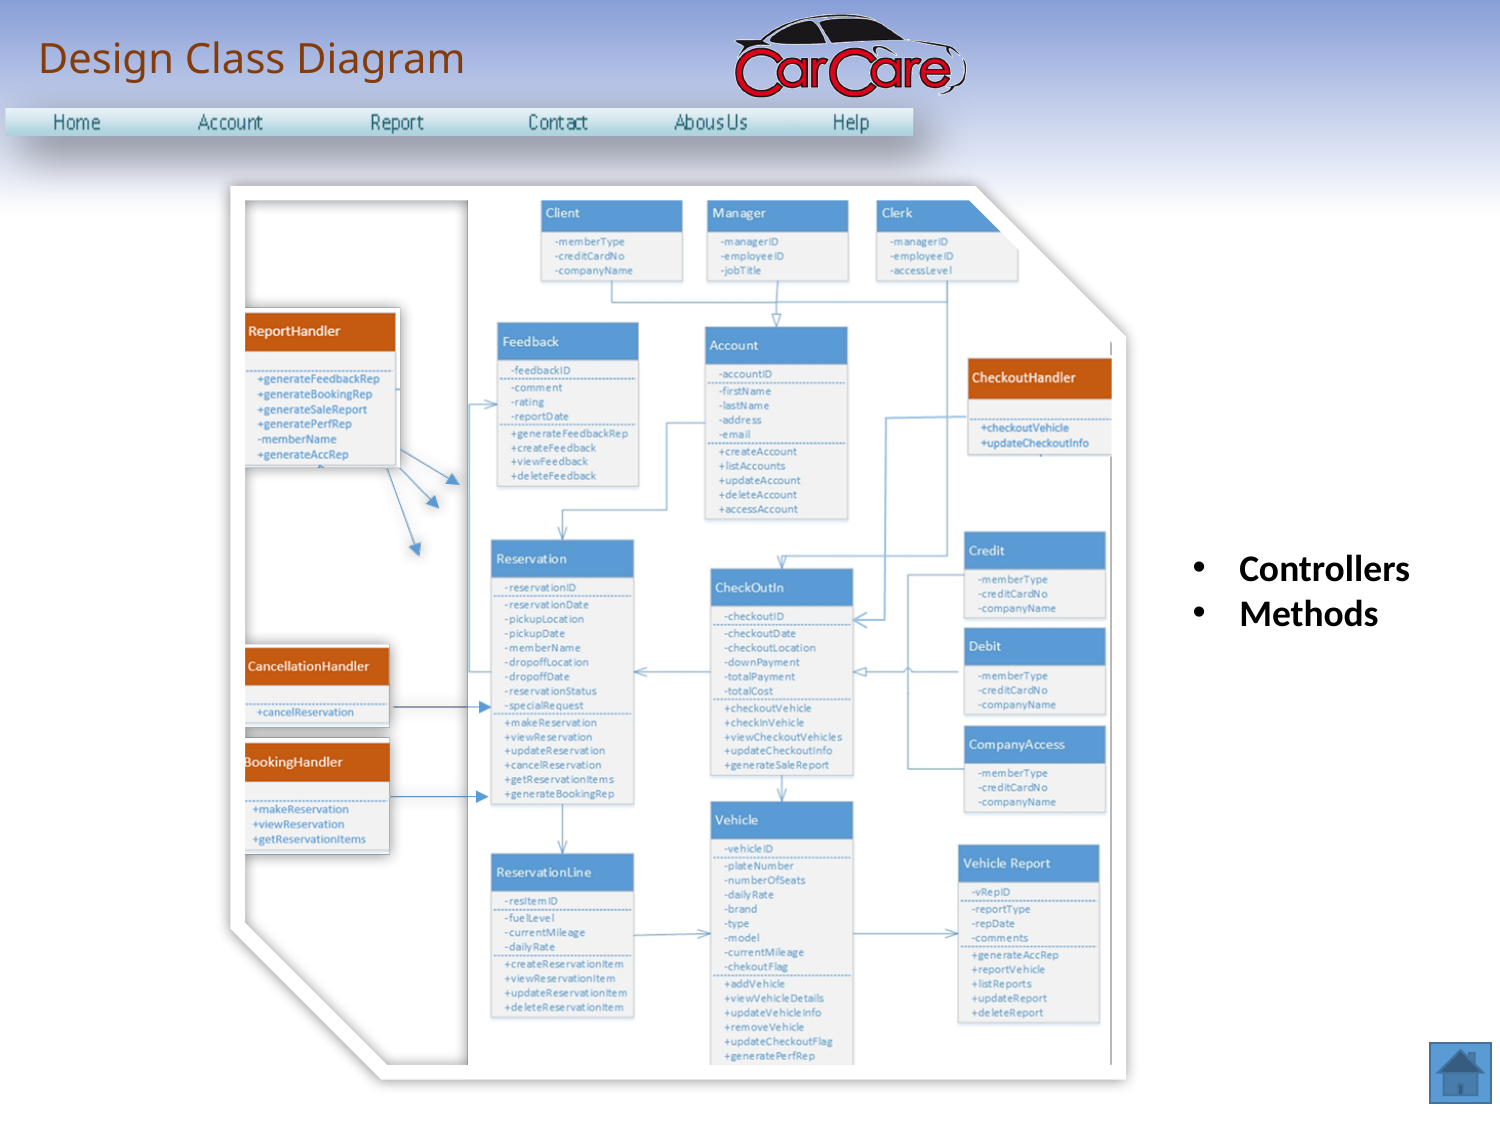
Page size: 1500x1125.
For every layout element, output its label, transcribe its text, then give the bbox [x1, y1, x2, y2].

text_box Controllers Methods [1177, 536, 1426, 642]
picture [5, 7, 975, 136]
text_box Design Class Diagram [23, 24, 481, 90]
picture [237, 193, 1119, 1073]
